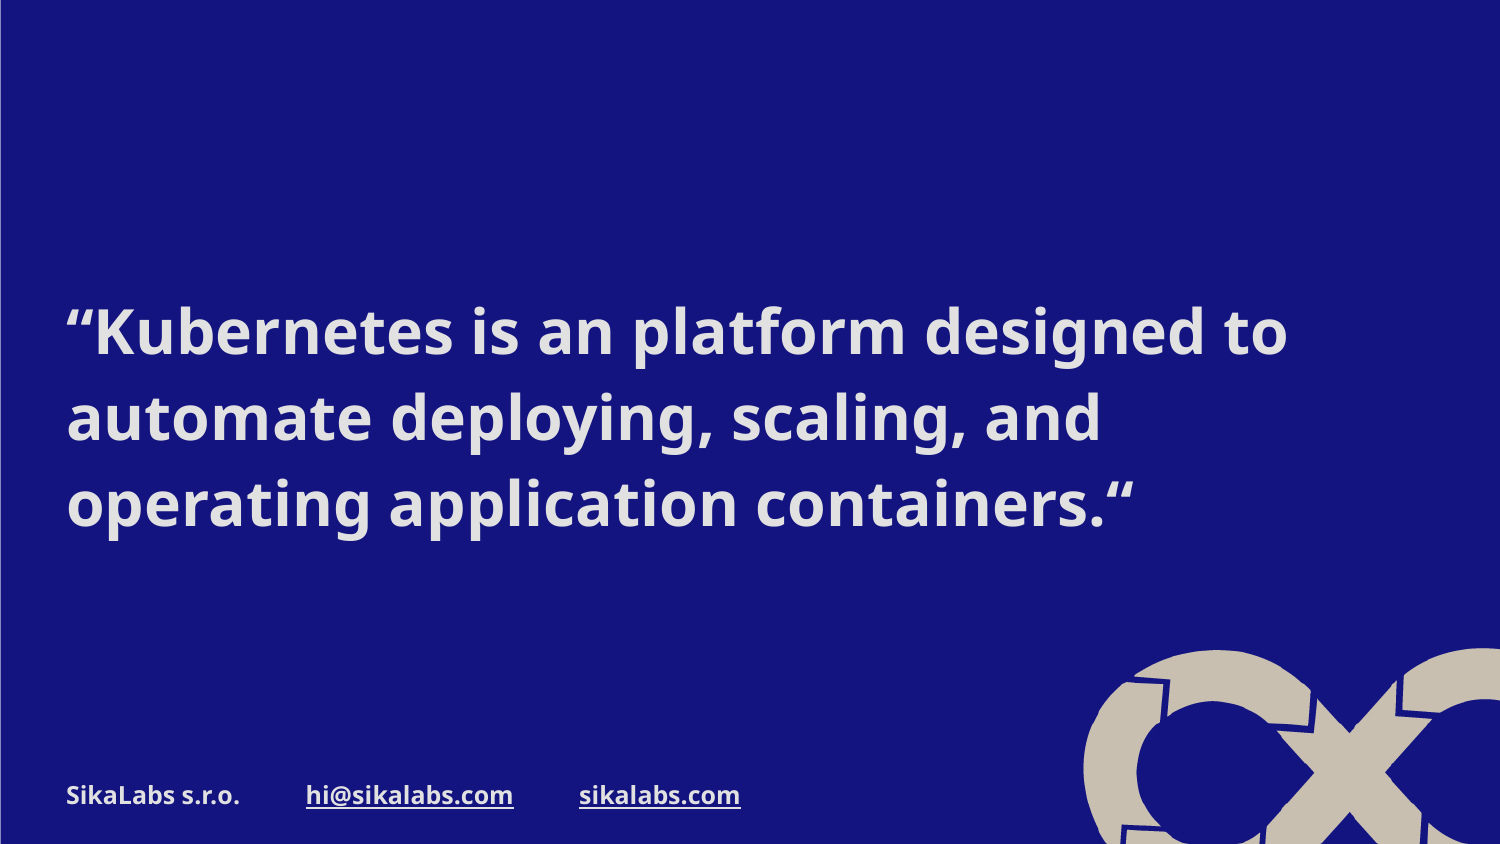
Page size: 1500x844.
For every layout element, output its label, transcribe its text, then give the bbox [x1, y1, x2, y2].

picture [0, 0, 1500, 844]
list “Kubernetes is an platform designed to automate deploying, scaling, and operating application containers.“ [51, 127, 1399, 692]
